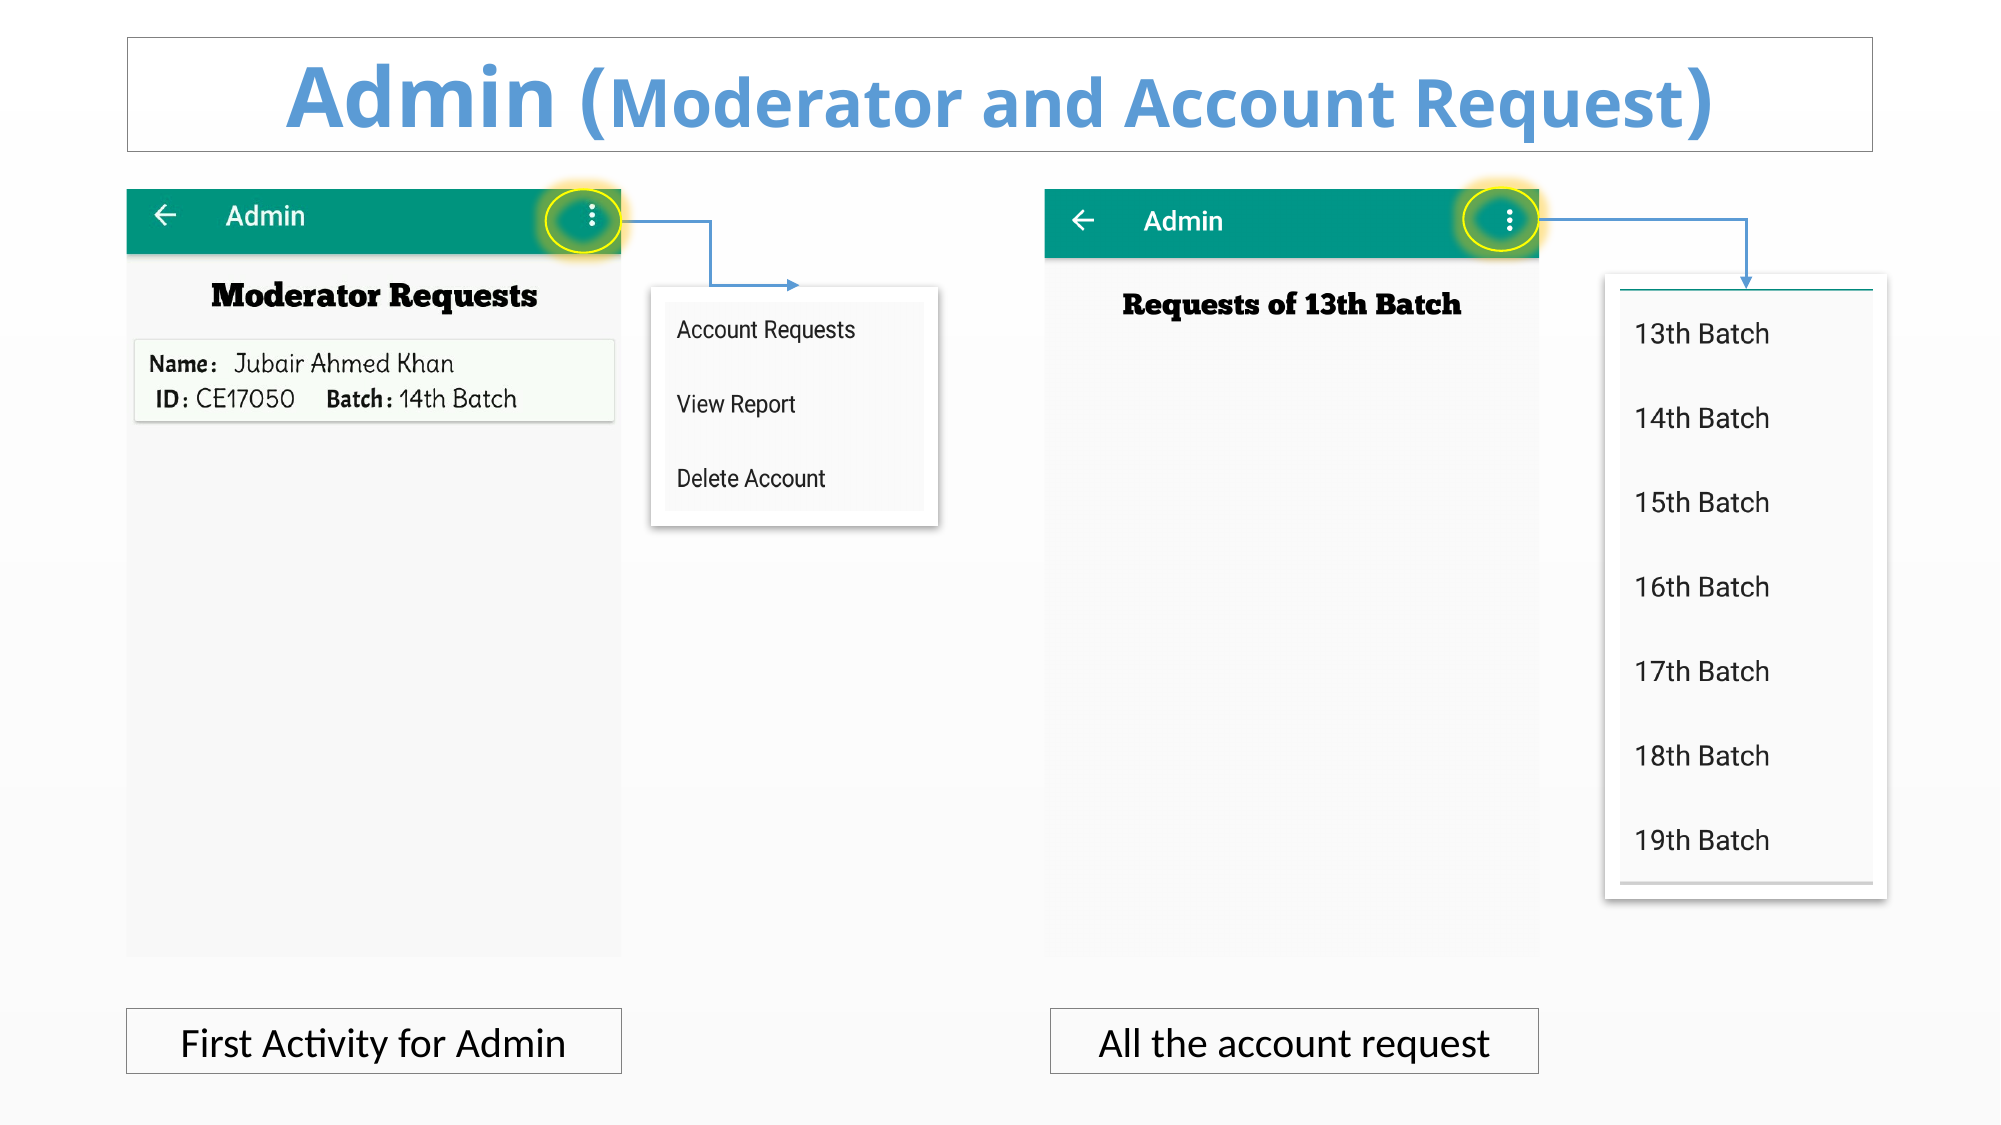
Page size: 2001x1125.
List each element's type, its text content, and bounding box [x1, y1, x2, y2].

picture [1044, 189, 1540, 957]
text_box Admin (Moderator and Account Request) [127, 37, 1873, 152]
text_box First Activity for Admin [126, 1008, 622, 1074]
picture [1619, 288, 1873, 885]
picture [665, 301, 924, 512]
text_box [621, 221, 800, 286]
text_box All the account request [1050, 1008, 1539, 1074]
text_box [1538, 219, 1747, 289]
picture [126, 189, 622, 957]
